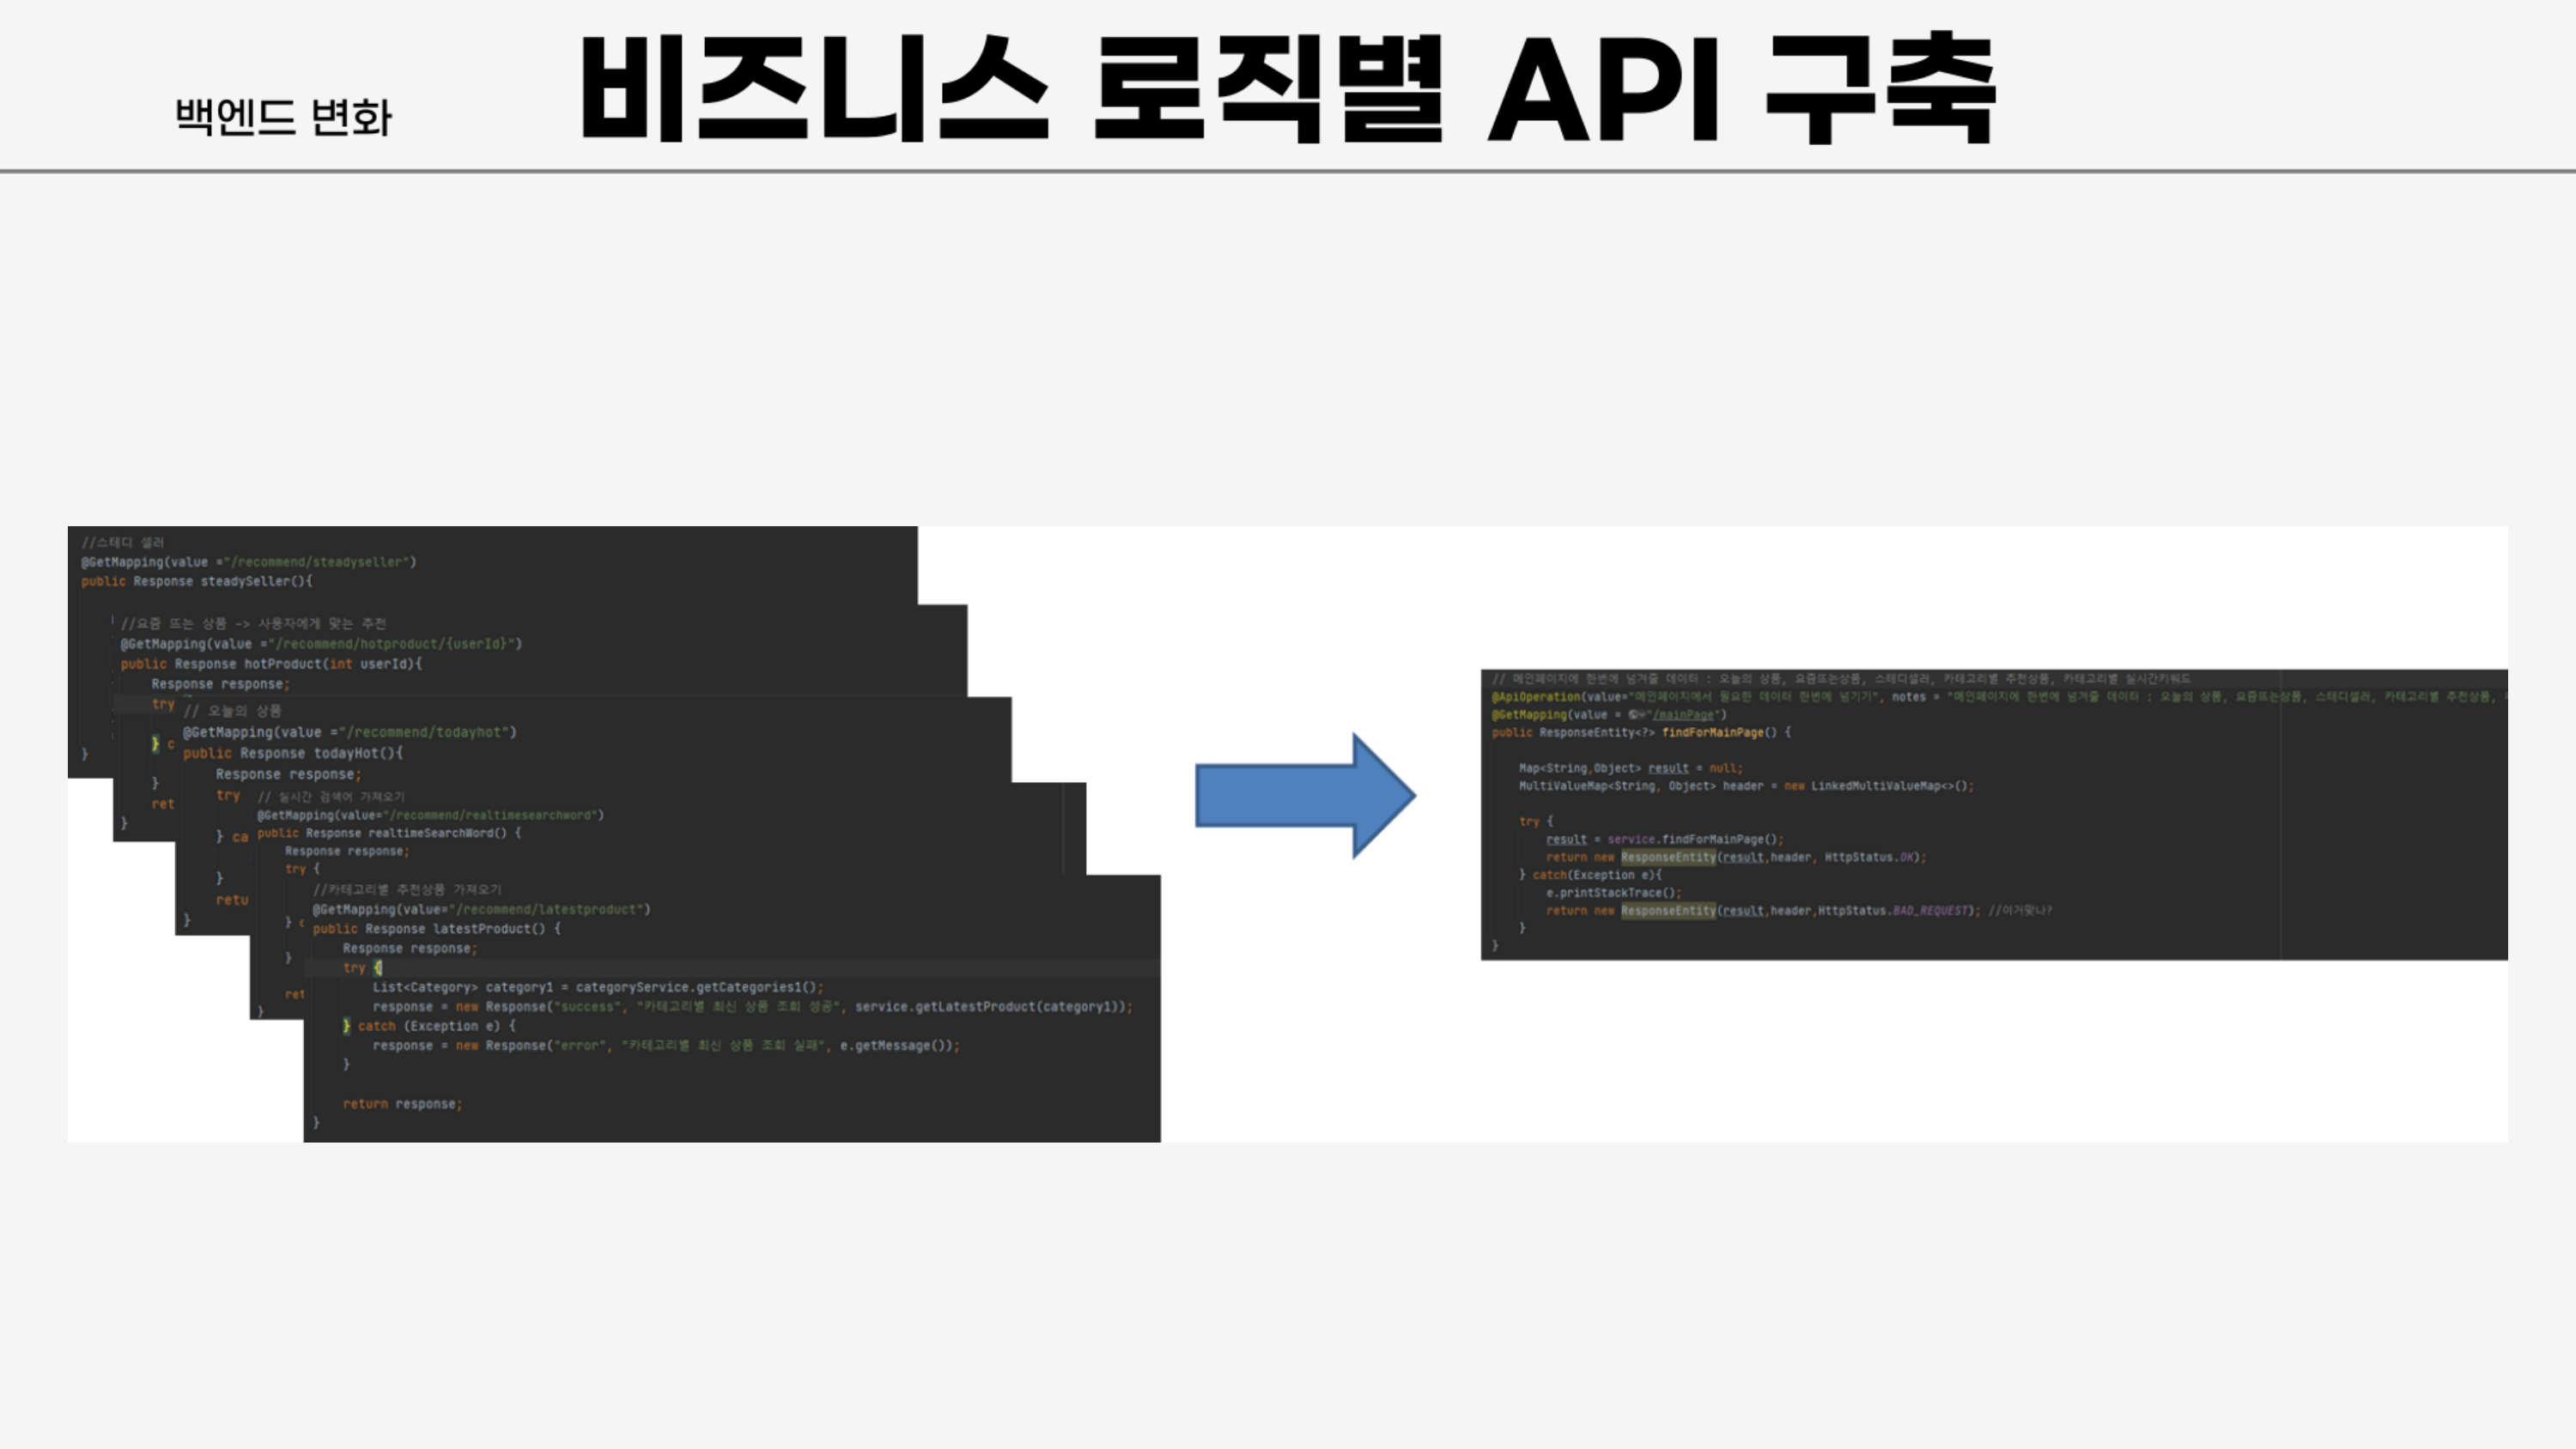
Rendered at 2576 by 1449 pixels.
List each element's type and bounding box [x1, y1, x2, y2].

text_box [2065, 163, 2576, 179]
text_box [0, 163, 275, 179]
picture [167, 0, 2059, 221]
text_box [68, 526, 2508, 1143]
